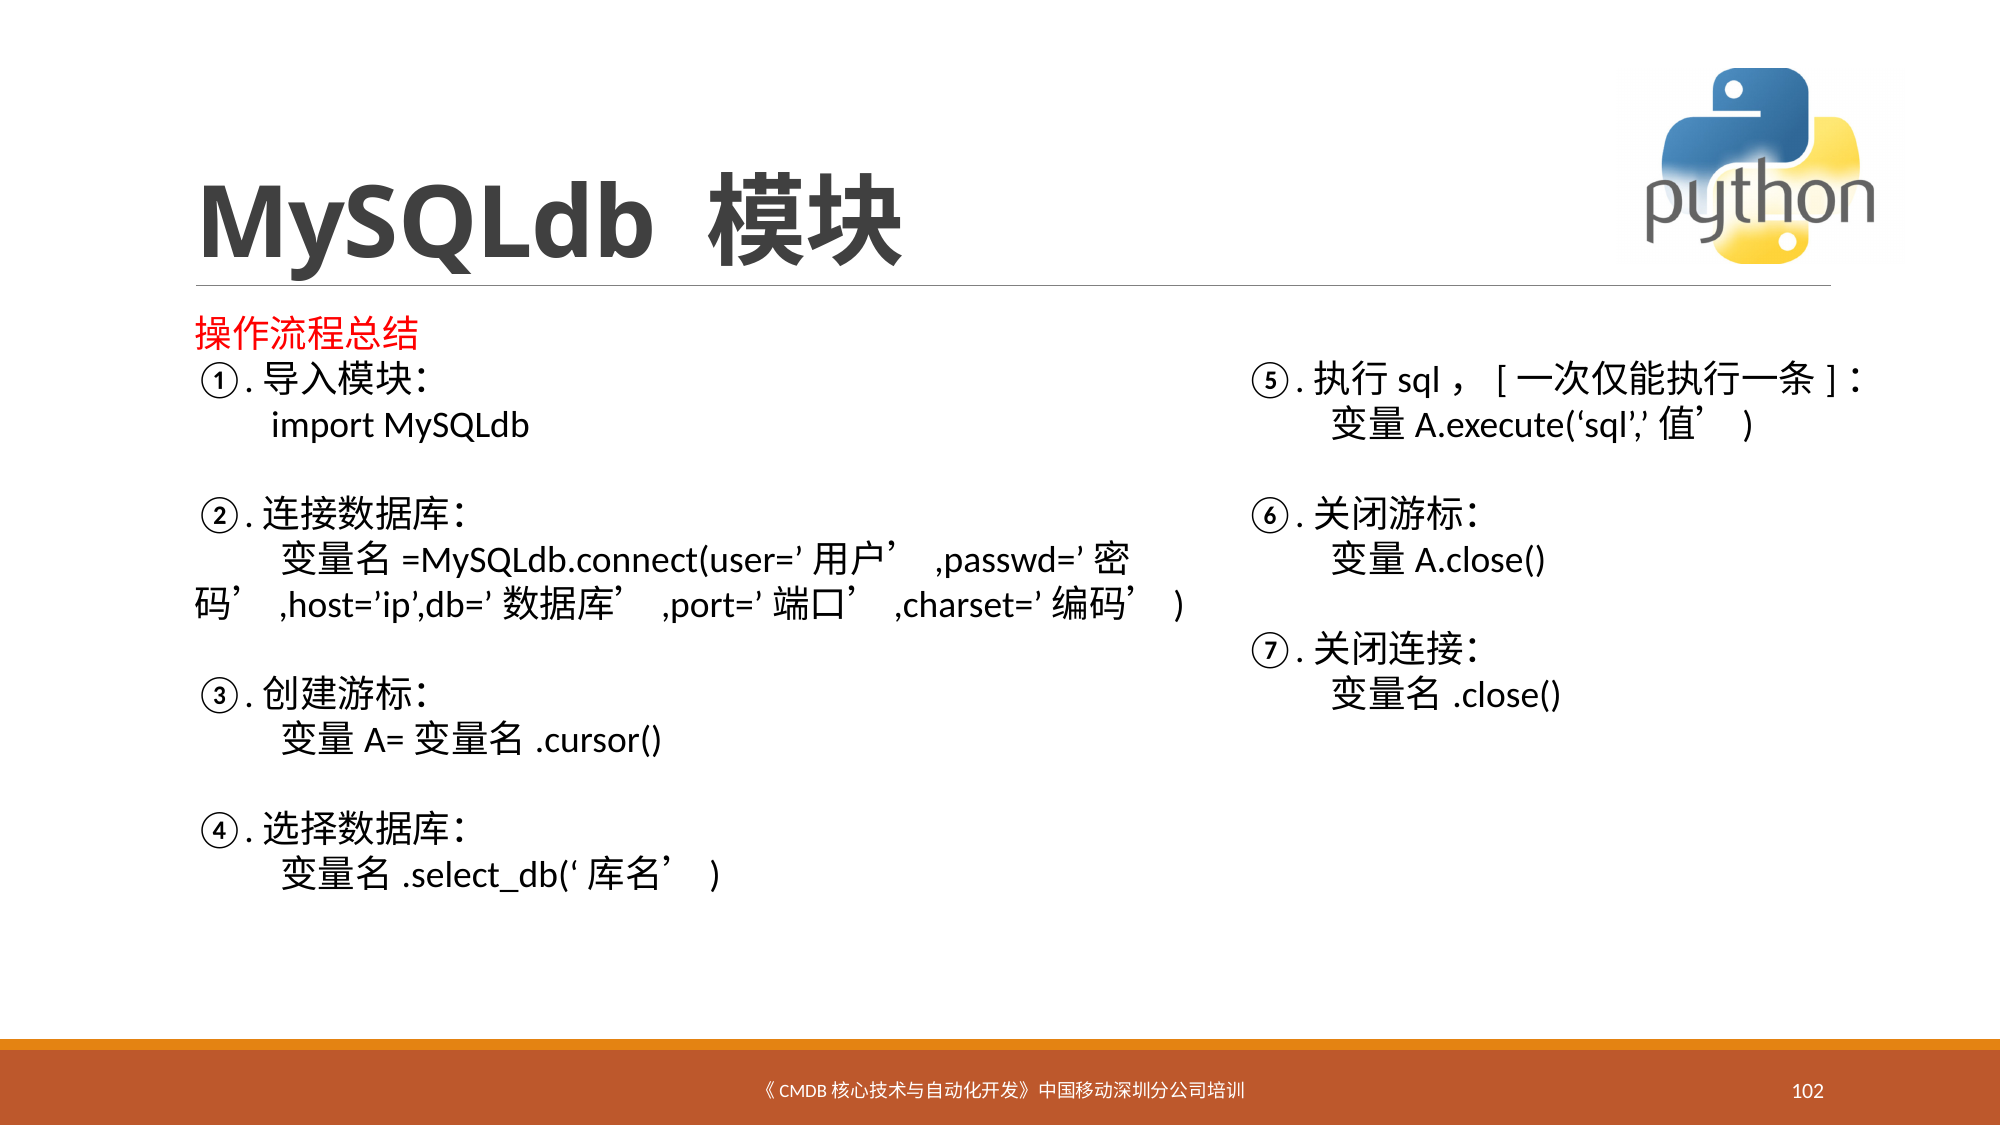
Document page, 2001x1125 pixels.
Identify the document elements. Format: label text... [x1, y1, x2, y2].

text_box 操作流程总结 ①.导入模块： import MySQLdb ②.连接数据库： 变量名=MySQLdb.connect(user=’用户’,passwd=’密码’,host=’ip’,db=’数据库’,port=’端口’,charset=’编码’) ③.创建游标： 变量A=变量名.cursor() ④.选择数据库： 变量名.select_db(‘库名’) [179, 302, 1307, 948]
footer 《CMDB核心技术与自动化开发》中国移动深圳分公司培训 [604, 1059, 1396, 1120]
slide_number 102 [1624, 1059, 1840, 1120]
picture [1616, 68, 1906, 264]
title MySQLdb 模块 [180, 47, 1830, 285]
text_box ⑤.执行sql，[一次仅能执行一条]： 变量A.execute(‘sql’,’值’) ⑥.关闭游标： 变量A.close() ⑦.关闭连接： 变量名.close() [1230, 302, 2000, 723]
